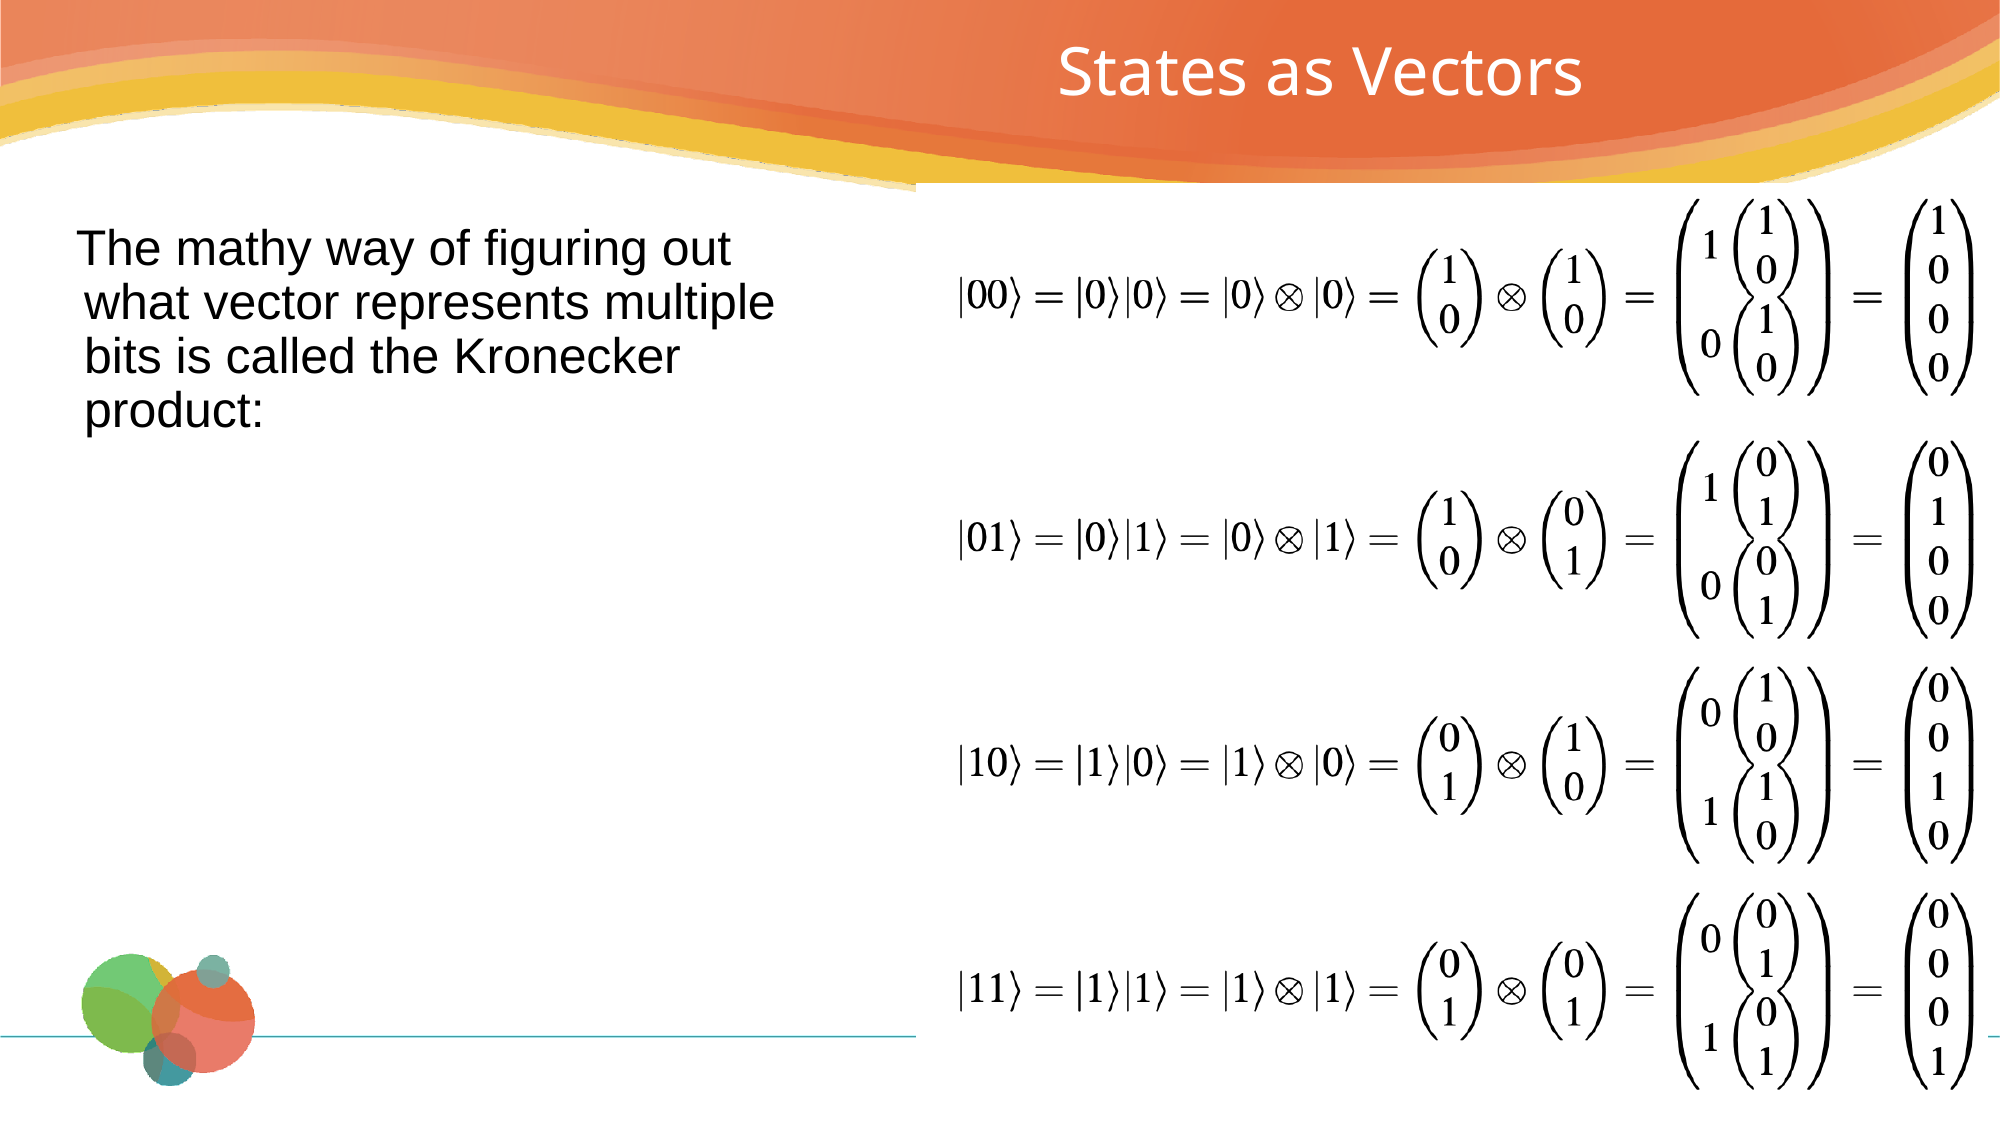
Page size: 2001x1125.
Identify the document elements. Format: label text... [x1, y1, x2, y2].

title States as Vectors [780, 30, 1863, 153]
picture [0, 0, 2000, 1108]
list The mathy way of figuring out what vector represents multiple bits is called the Kronecker product: [31, 215, 856, 508]
